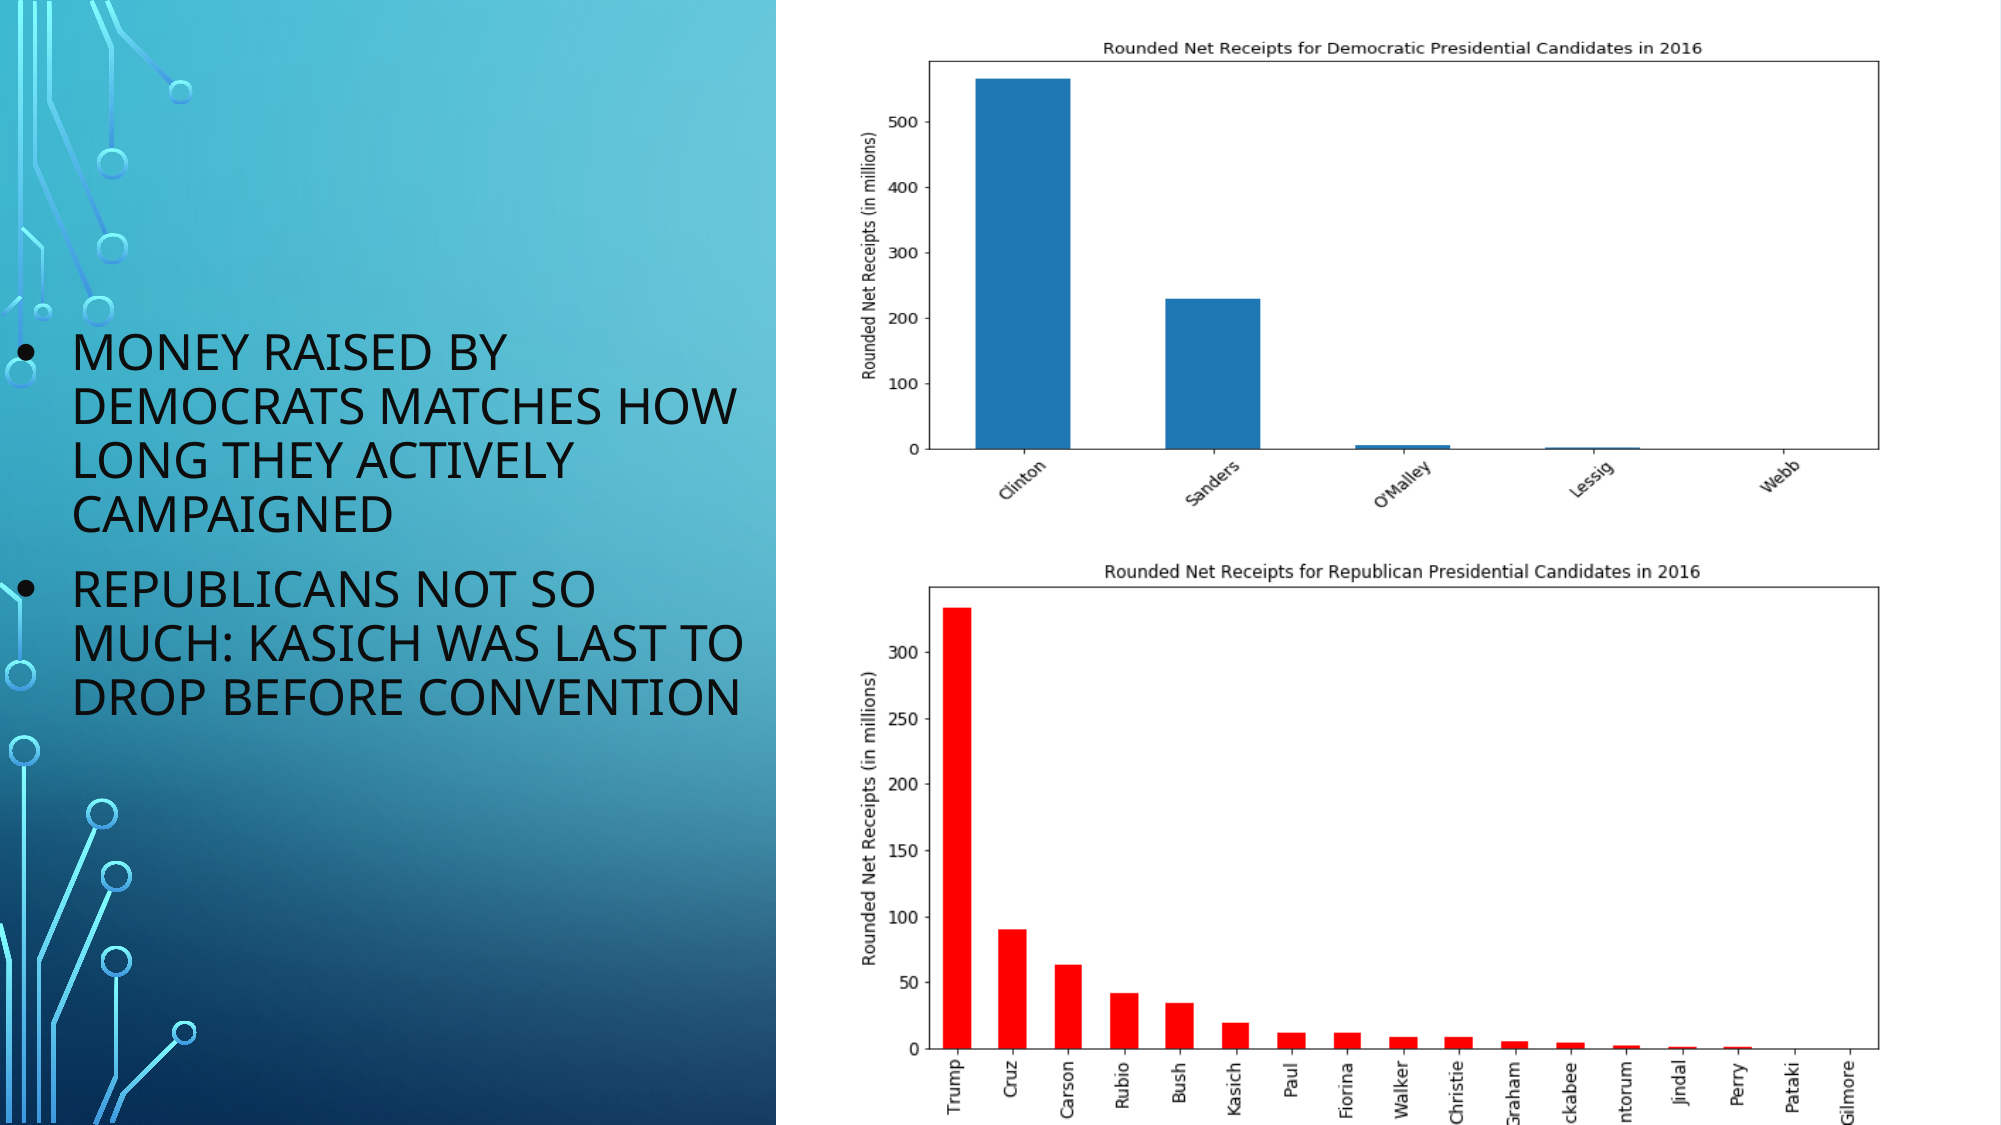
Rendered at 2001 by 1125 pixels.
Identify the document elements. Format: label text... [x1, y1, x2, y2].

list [775, 512, 2000, 1125]
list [775, 0, 2000, 512]
list Money raised by democrats matches how long they actively campaigned Republicans not so much: Kasich was last to drop before convention [0, 33, 763, 809]
